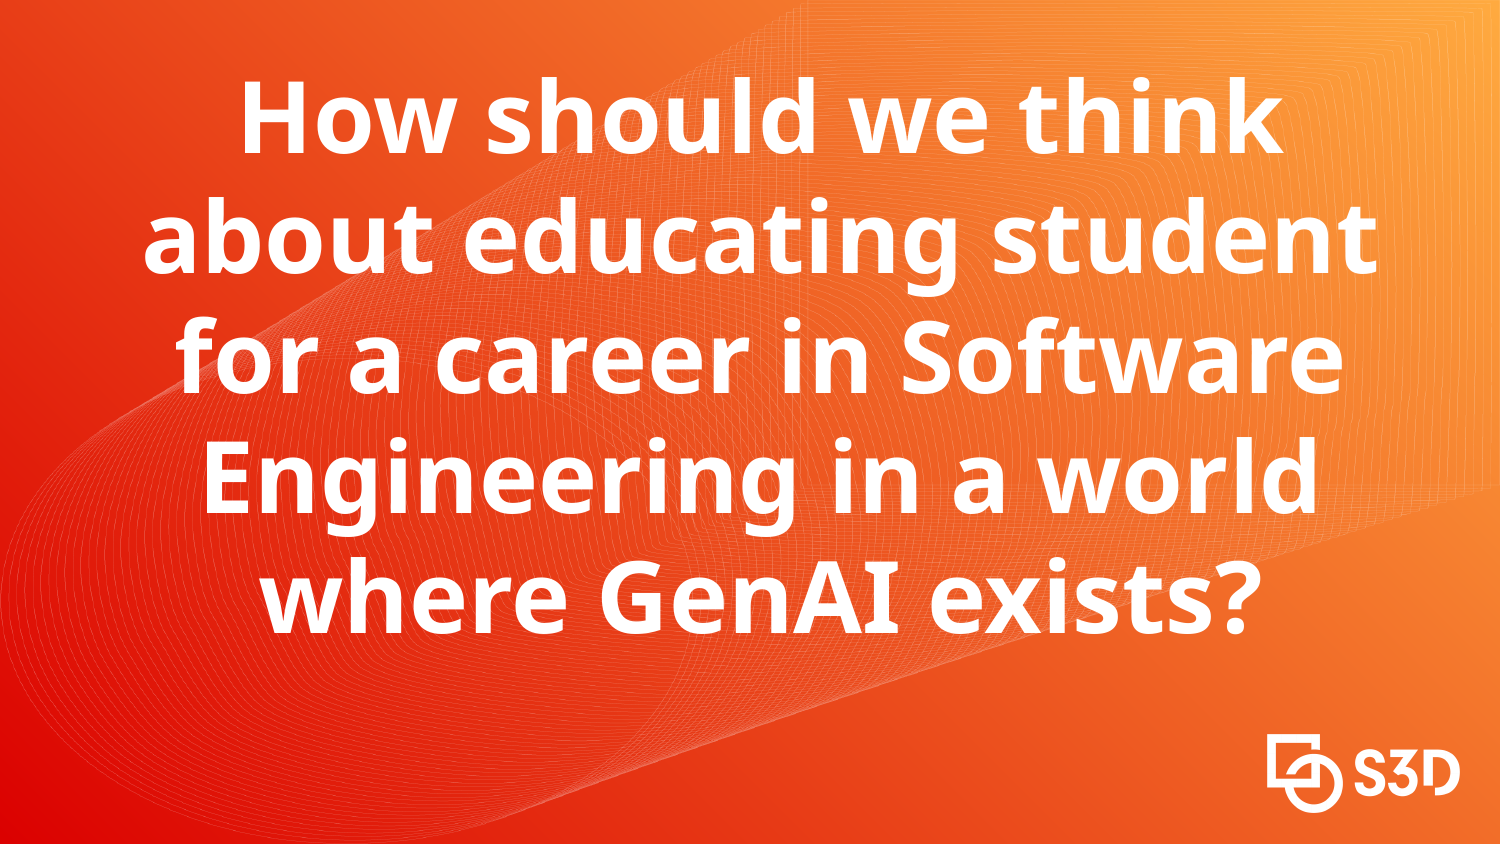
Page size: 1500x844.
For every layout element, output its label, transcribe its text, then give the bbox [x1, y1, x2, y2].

title How should we think about educating student for a career in Software Engineering in a world where GenAI exists? [51, 346, 1449, 669]
picture [1267, 734, 1460, 813]
